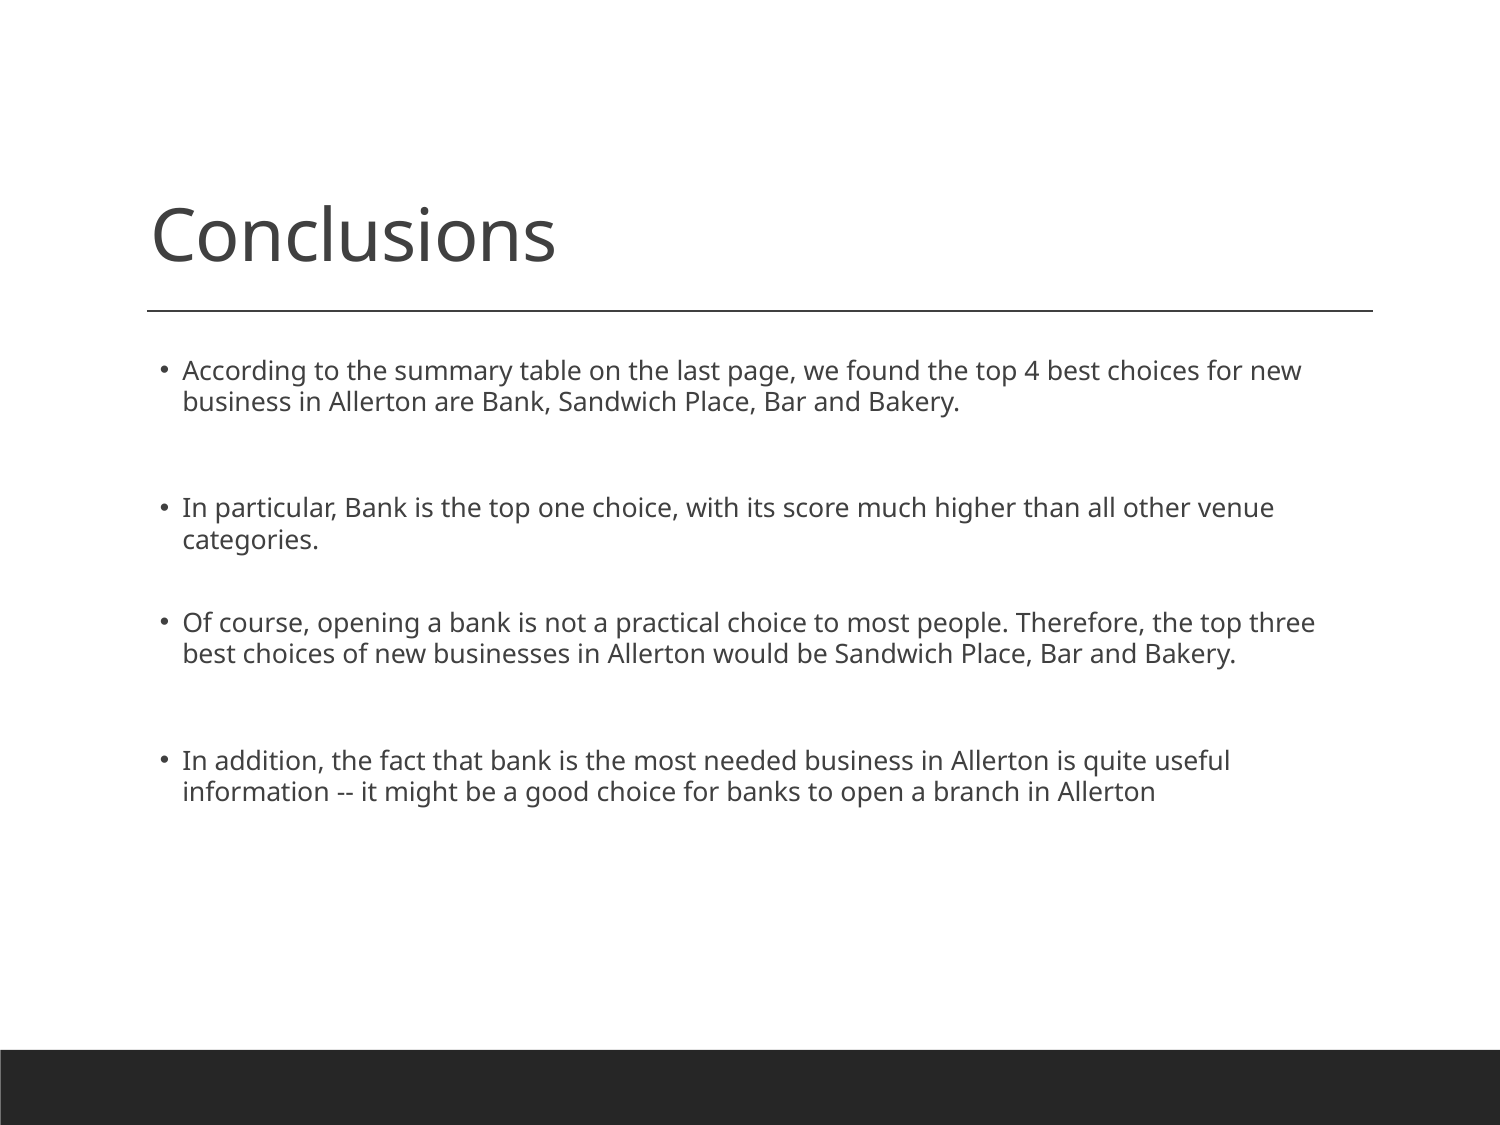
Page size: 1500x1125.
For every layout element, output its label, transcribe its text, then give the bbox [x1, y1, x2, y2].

title Conclusions [135, 47, 1373, 285]
list According to the summary table on the last page, we found the top 4 best choices for new business in Allerton are Bank, Sandwich Place, Bar and Bakery. In particular, Bank is the top one choice, with its score much higher than all other venue categories. Of course, opening a bank is not a practical choice to most people. Therefore, the top three best choices of new businesses in Allerton would be Sandwich Place, Bar and Bakery. In addition, the fact that bank is the most needed business in Allerton is quite useful information -- it might be a good choice for banks to open a branch in Allerton [135, 345, 1373, 963]
